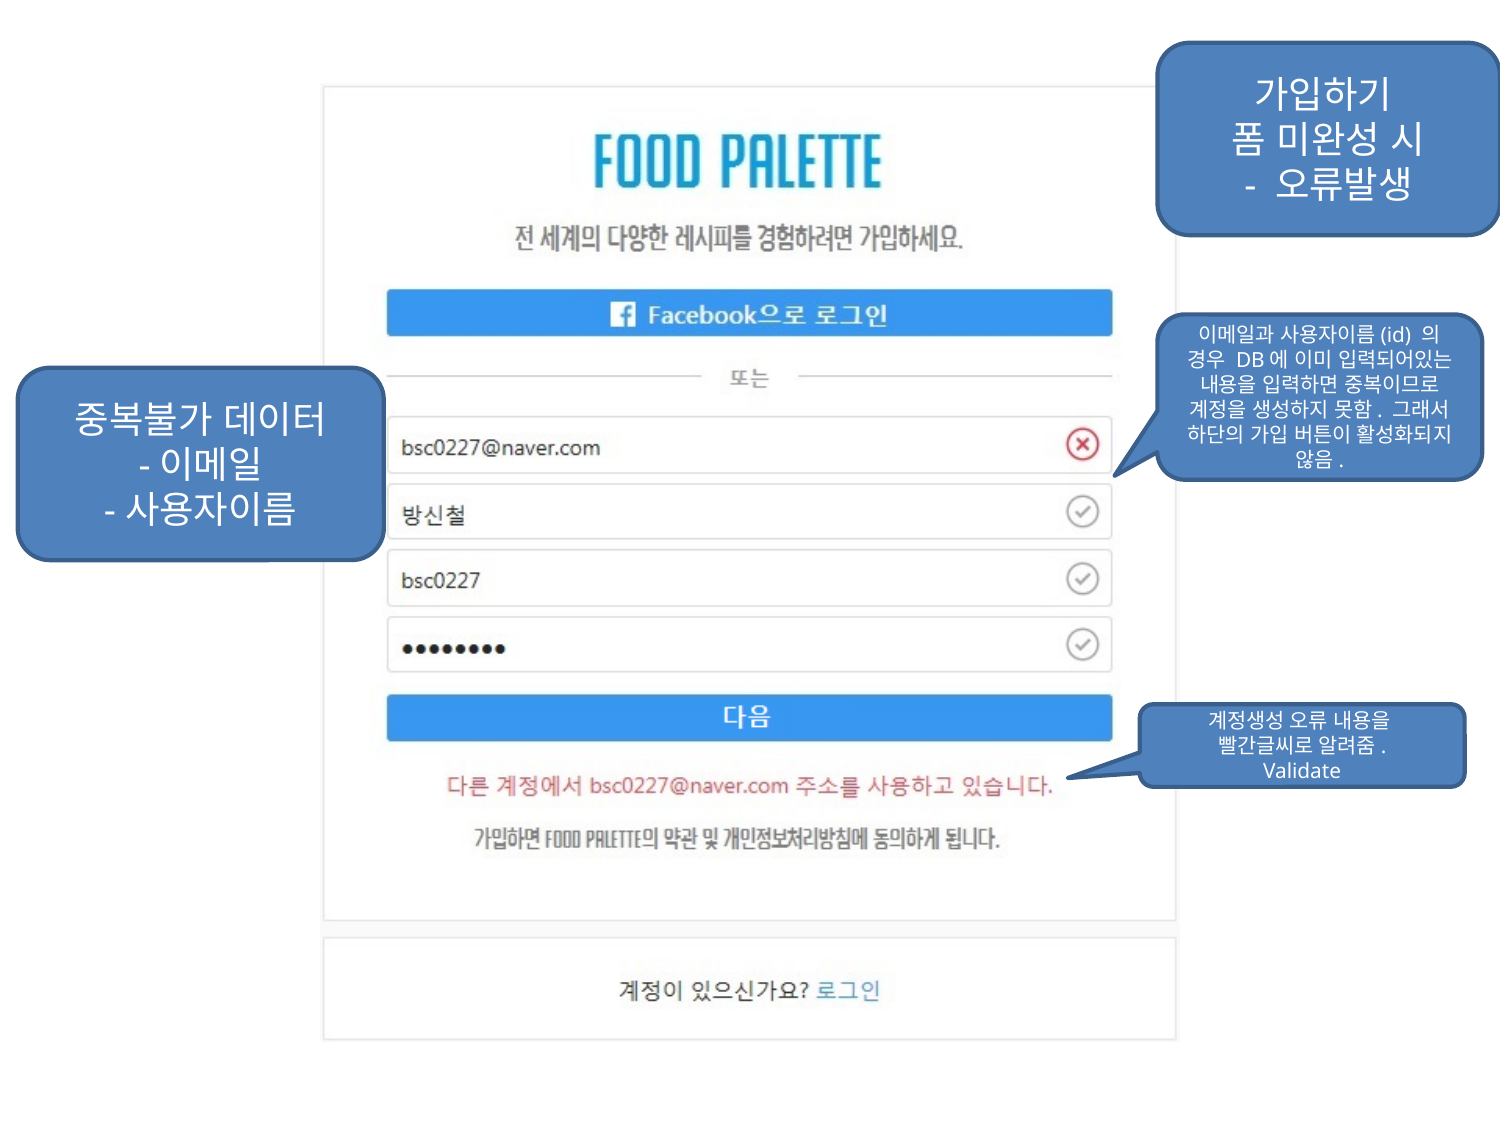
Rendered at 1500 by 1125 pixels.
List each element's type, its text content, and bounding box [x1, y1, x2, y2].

text_box 이메일과 사용자이름(id) 의 경우 DB에 이미 입력되어있는 내용을 입력하면 중복이므로 계정을 생성하지 못함. 그래서 하단의 가입 버튼이 활성화되지 않음. [1184, 312, 1485, 482]
text_box 계정생성 오류 내용을 빨간글씨로 알려줌. Validate [1184, 702, 1467, 789]
text_box 가입하기 폼 미완성 시 - 오류발생 [1155, 40, 1500, 238]
picture [319, 83, 1180, 1042]
text_box 중복불가 데이터 -이메일 -사용자이름 [15, 365, 314, 563]
